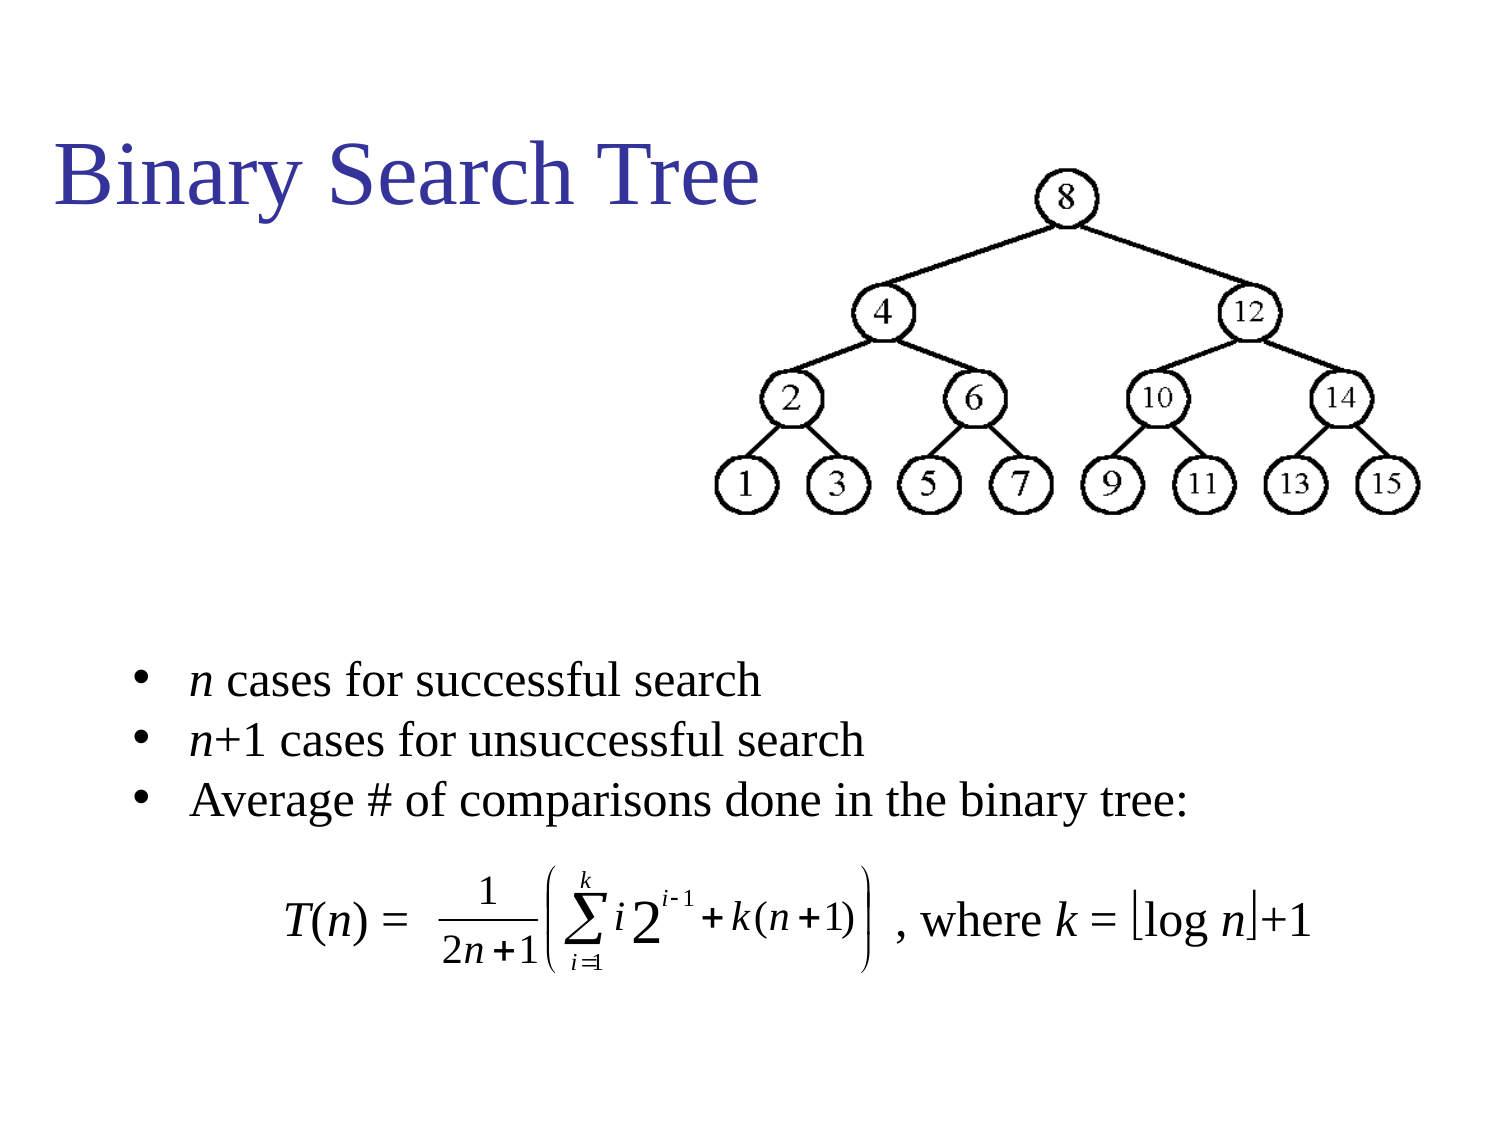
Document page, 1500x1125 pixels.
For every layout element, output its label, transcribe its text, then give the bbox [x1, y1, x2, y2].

picture [706, 160, 1427, 521]
text_box Binary Search Tree [39, 105, 923, 201]
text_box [117, 638, 1369, 983]
